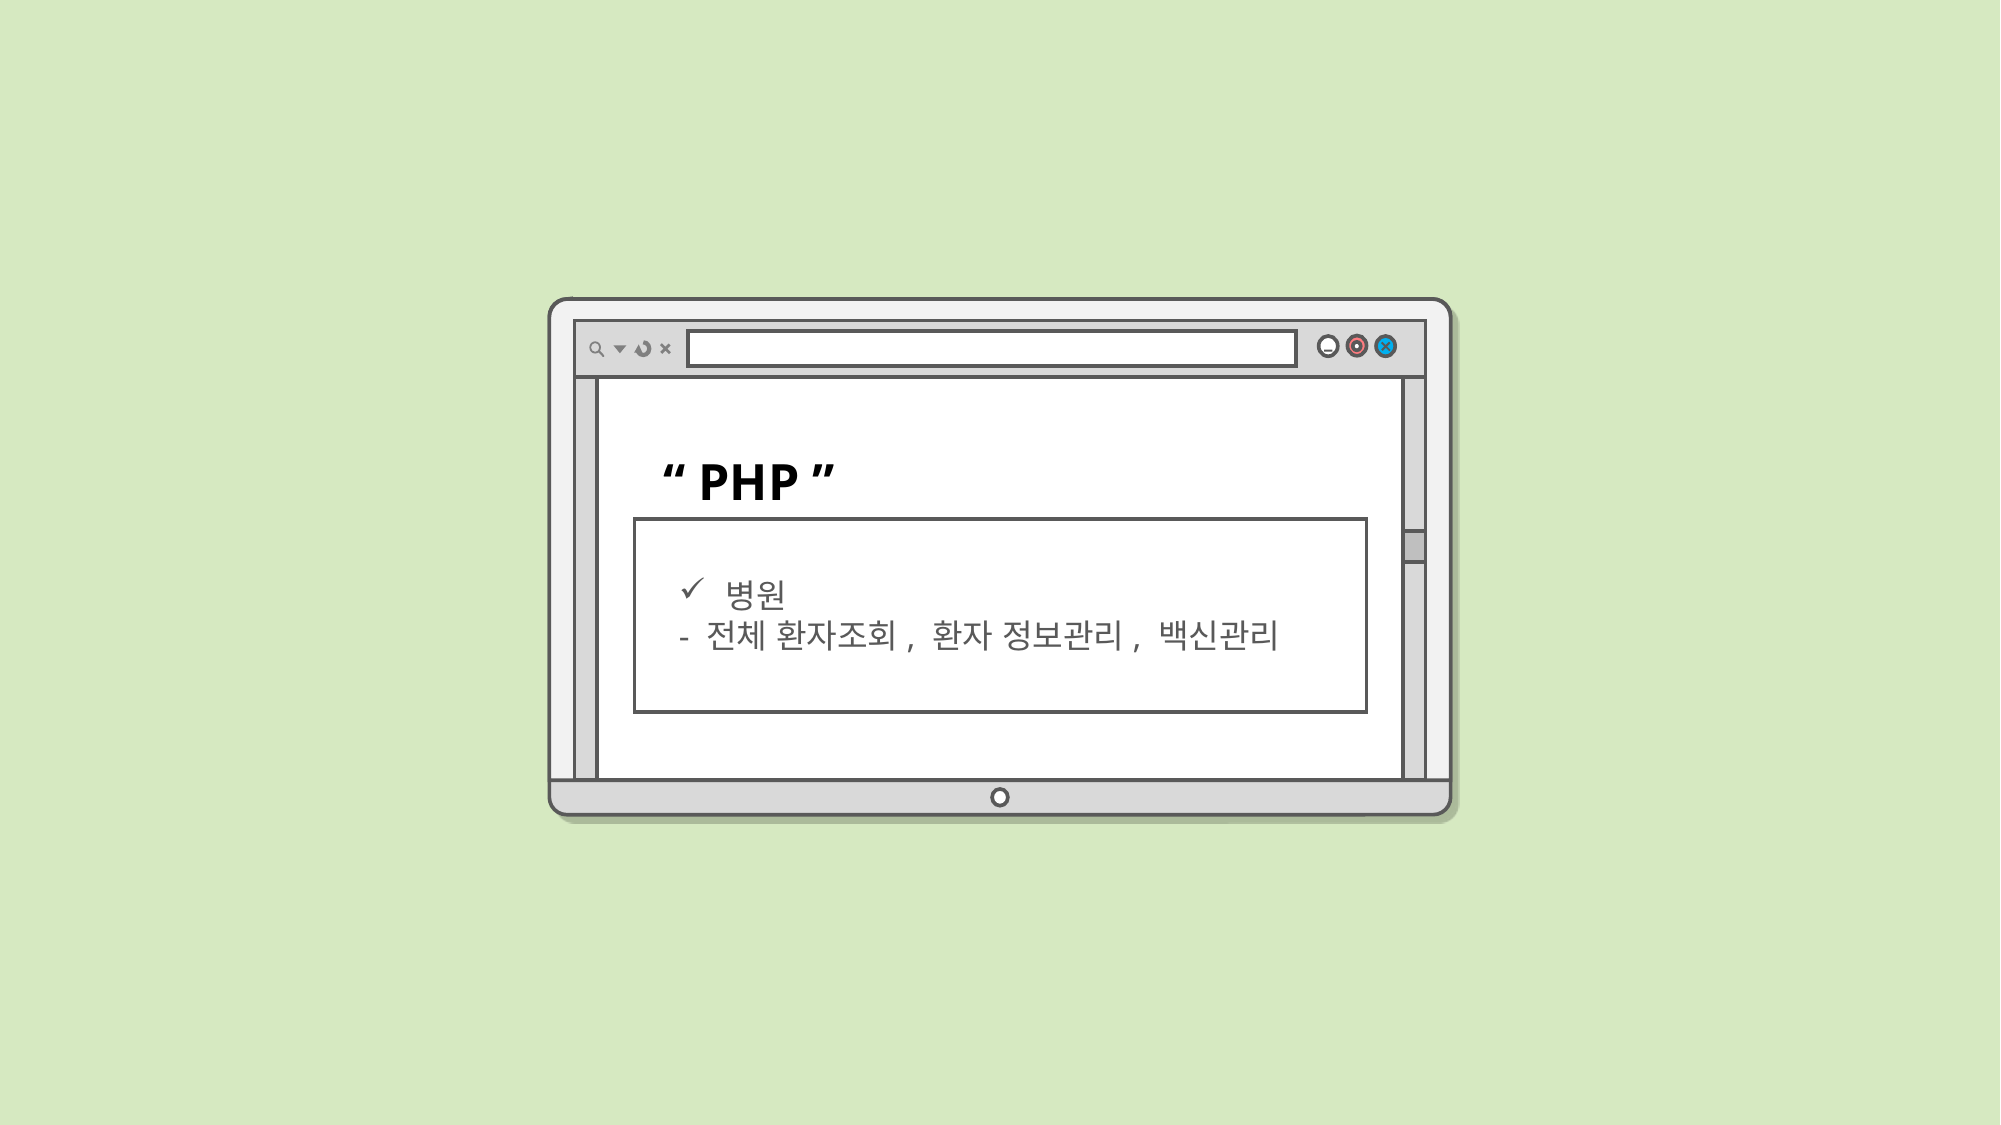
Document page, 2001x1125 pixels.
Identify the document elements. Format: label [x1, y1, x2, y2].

text_box [549, 298, 1451, 815]
